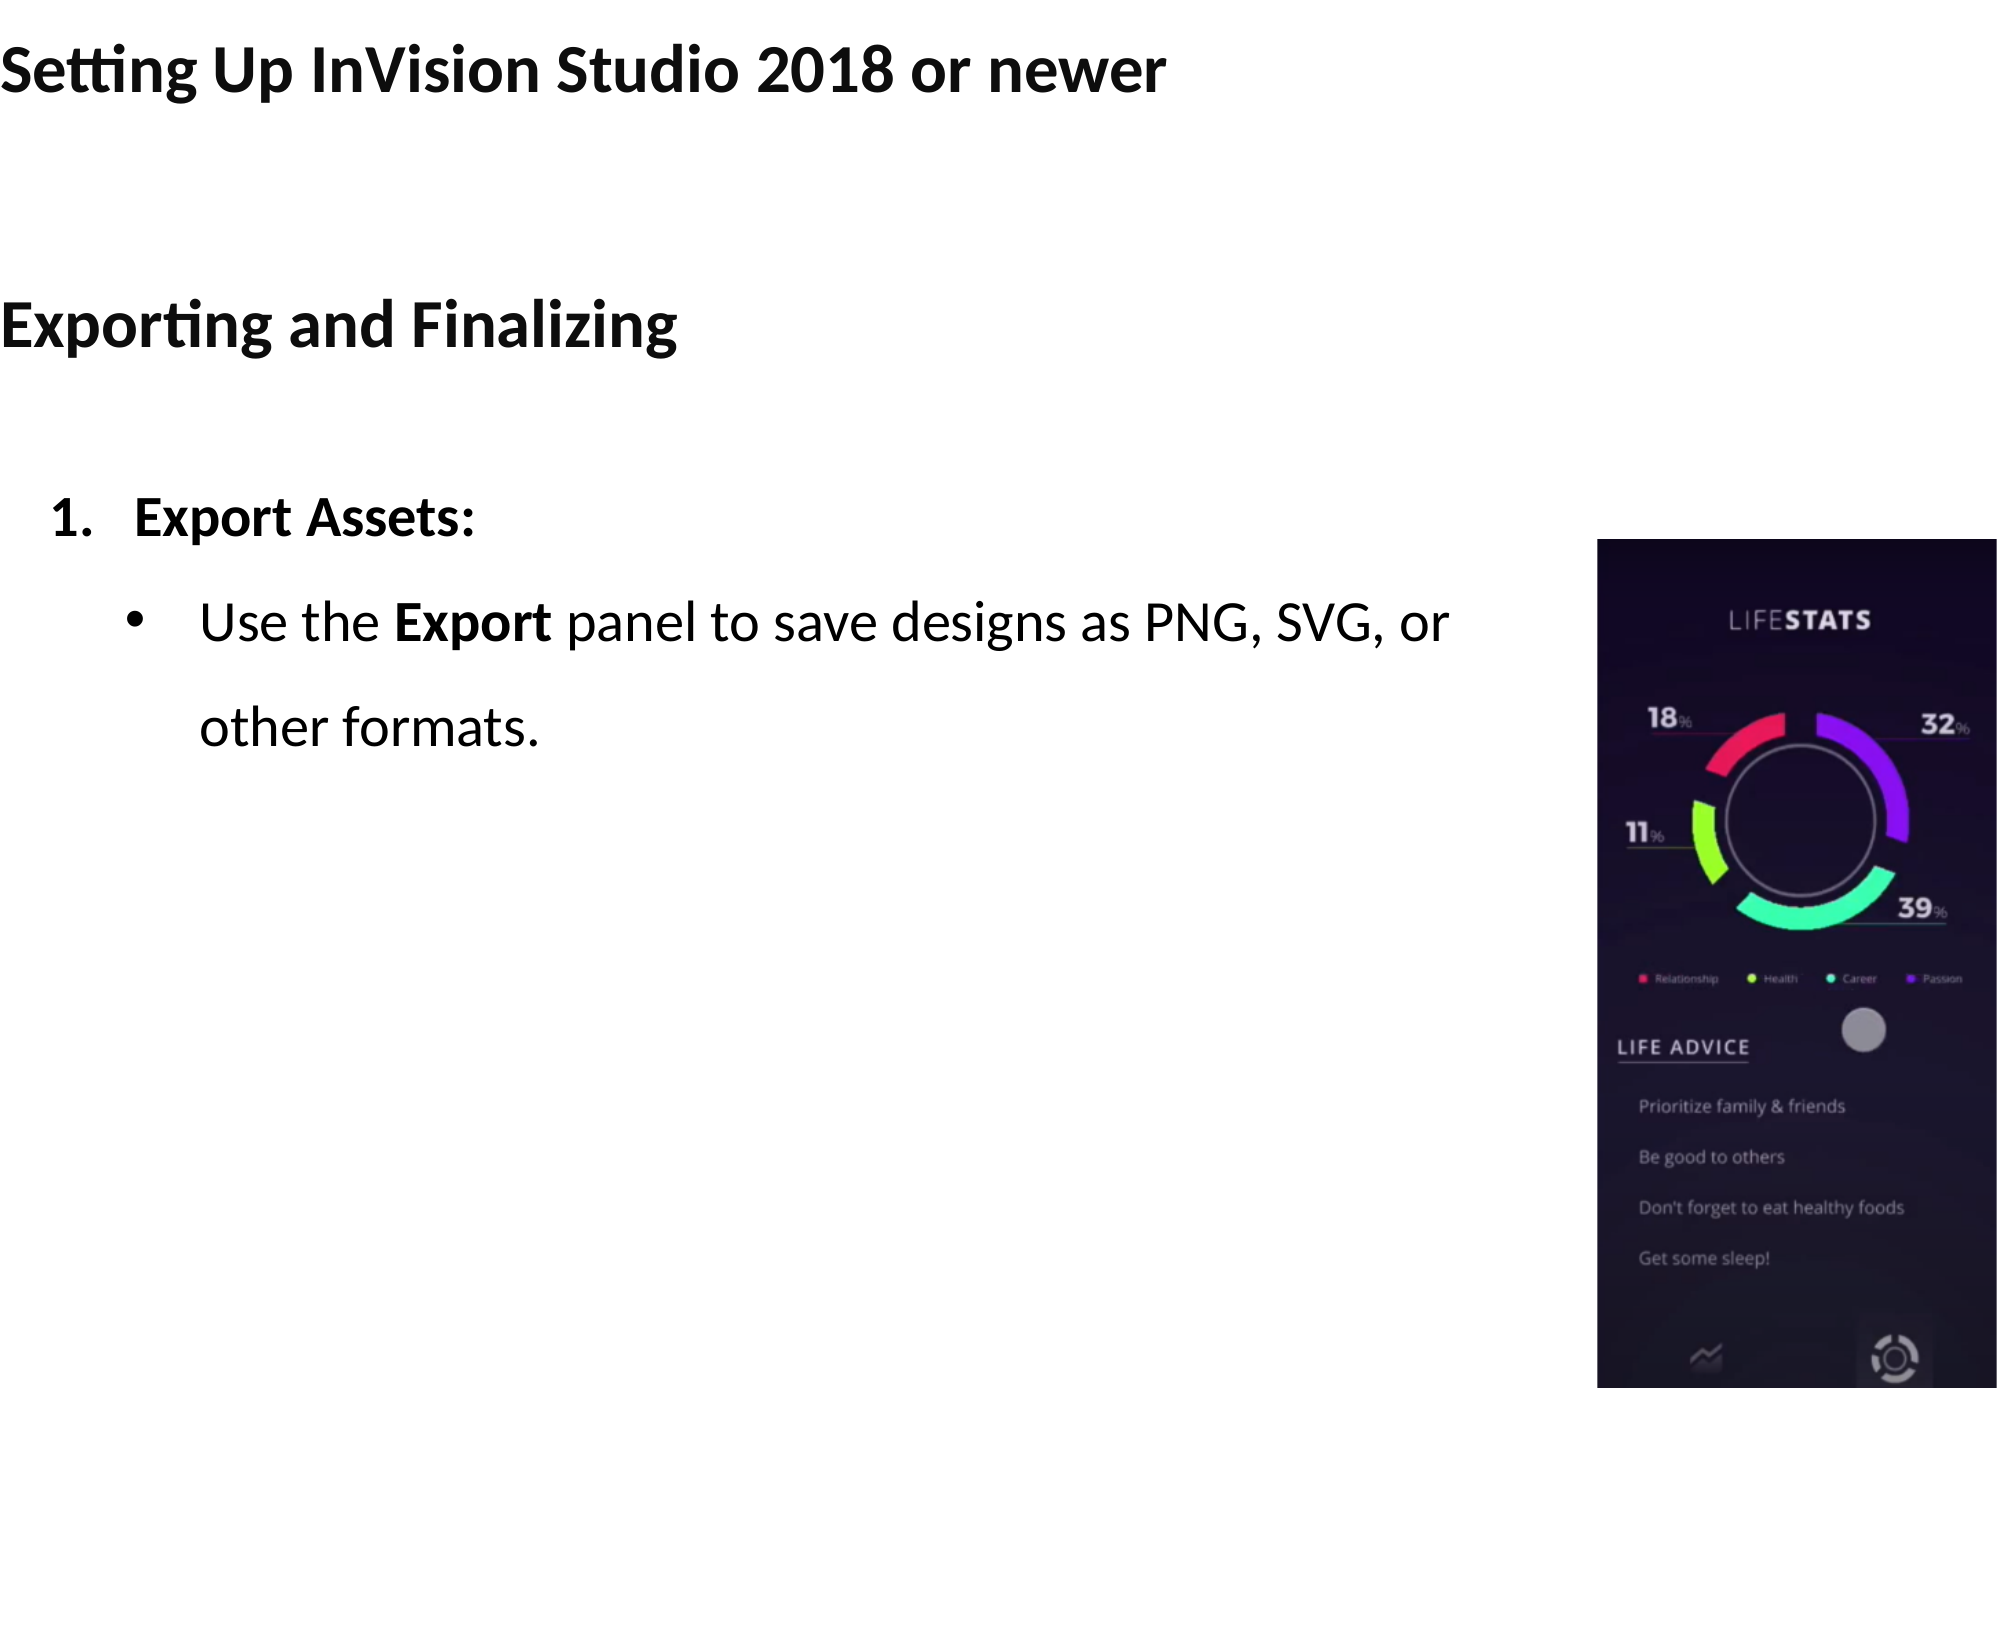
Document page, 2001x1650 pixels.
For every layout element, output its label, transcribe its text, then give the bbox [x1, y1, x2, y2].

title Exporting and Finalizing [0, 262, 1779, 361]
text_box Export Assets: Use the Export panel to save designs as PNG, SVG, or other formats. [35, 435, 1598, 766]
text_box Setting Up InVision Studio 2018 or newer [0, 7, 1779, 107]
picture [1597, 539, 1997, 1388]
